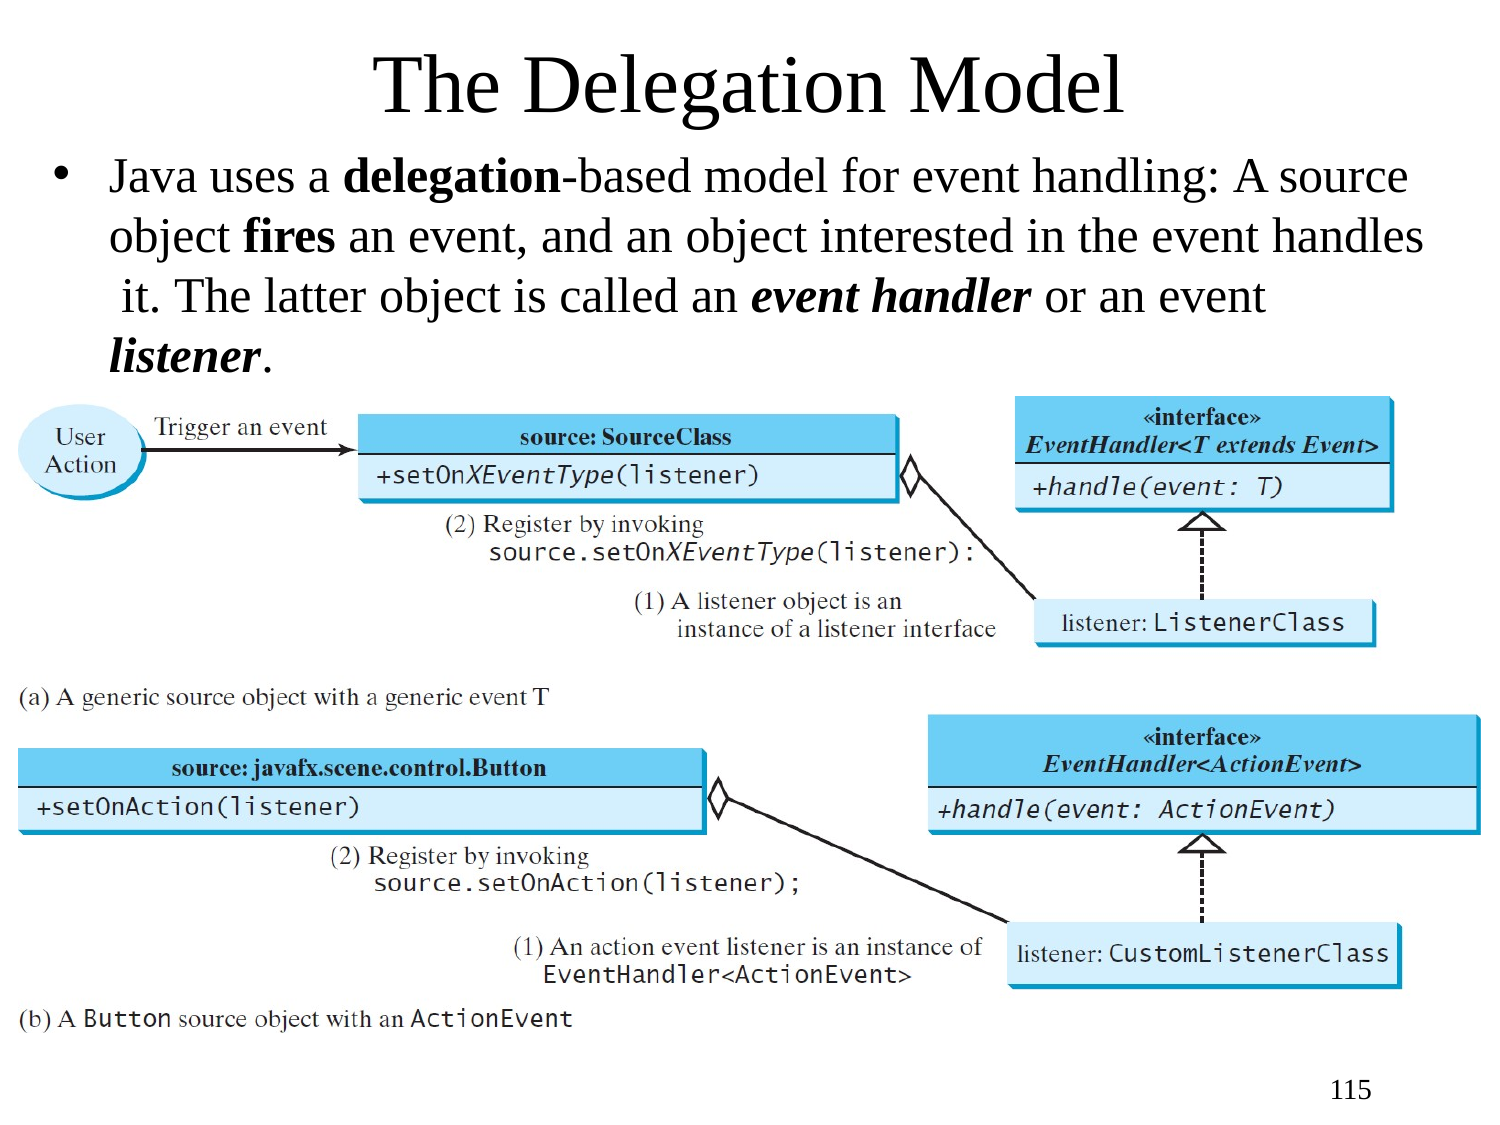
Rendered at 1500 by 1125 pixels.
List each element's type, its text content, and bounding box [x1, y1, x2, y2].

text_box Java uses a delegation-based model for event handling: A source object fires an event, and an object interested in the event handles it. The latter object is called an event handler or an event listener. [50, 140, 1433, 383]
title The Delegation Model [370, 27, 1130, 140]
picture [18, 395, 1481, 1033]
text_box 110 [1323, 1070, 1381, 1105]
